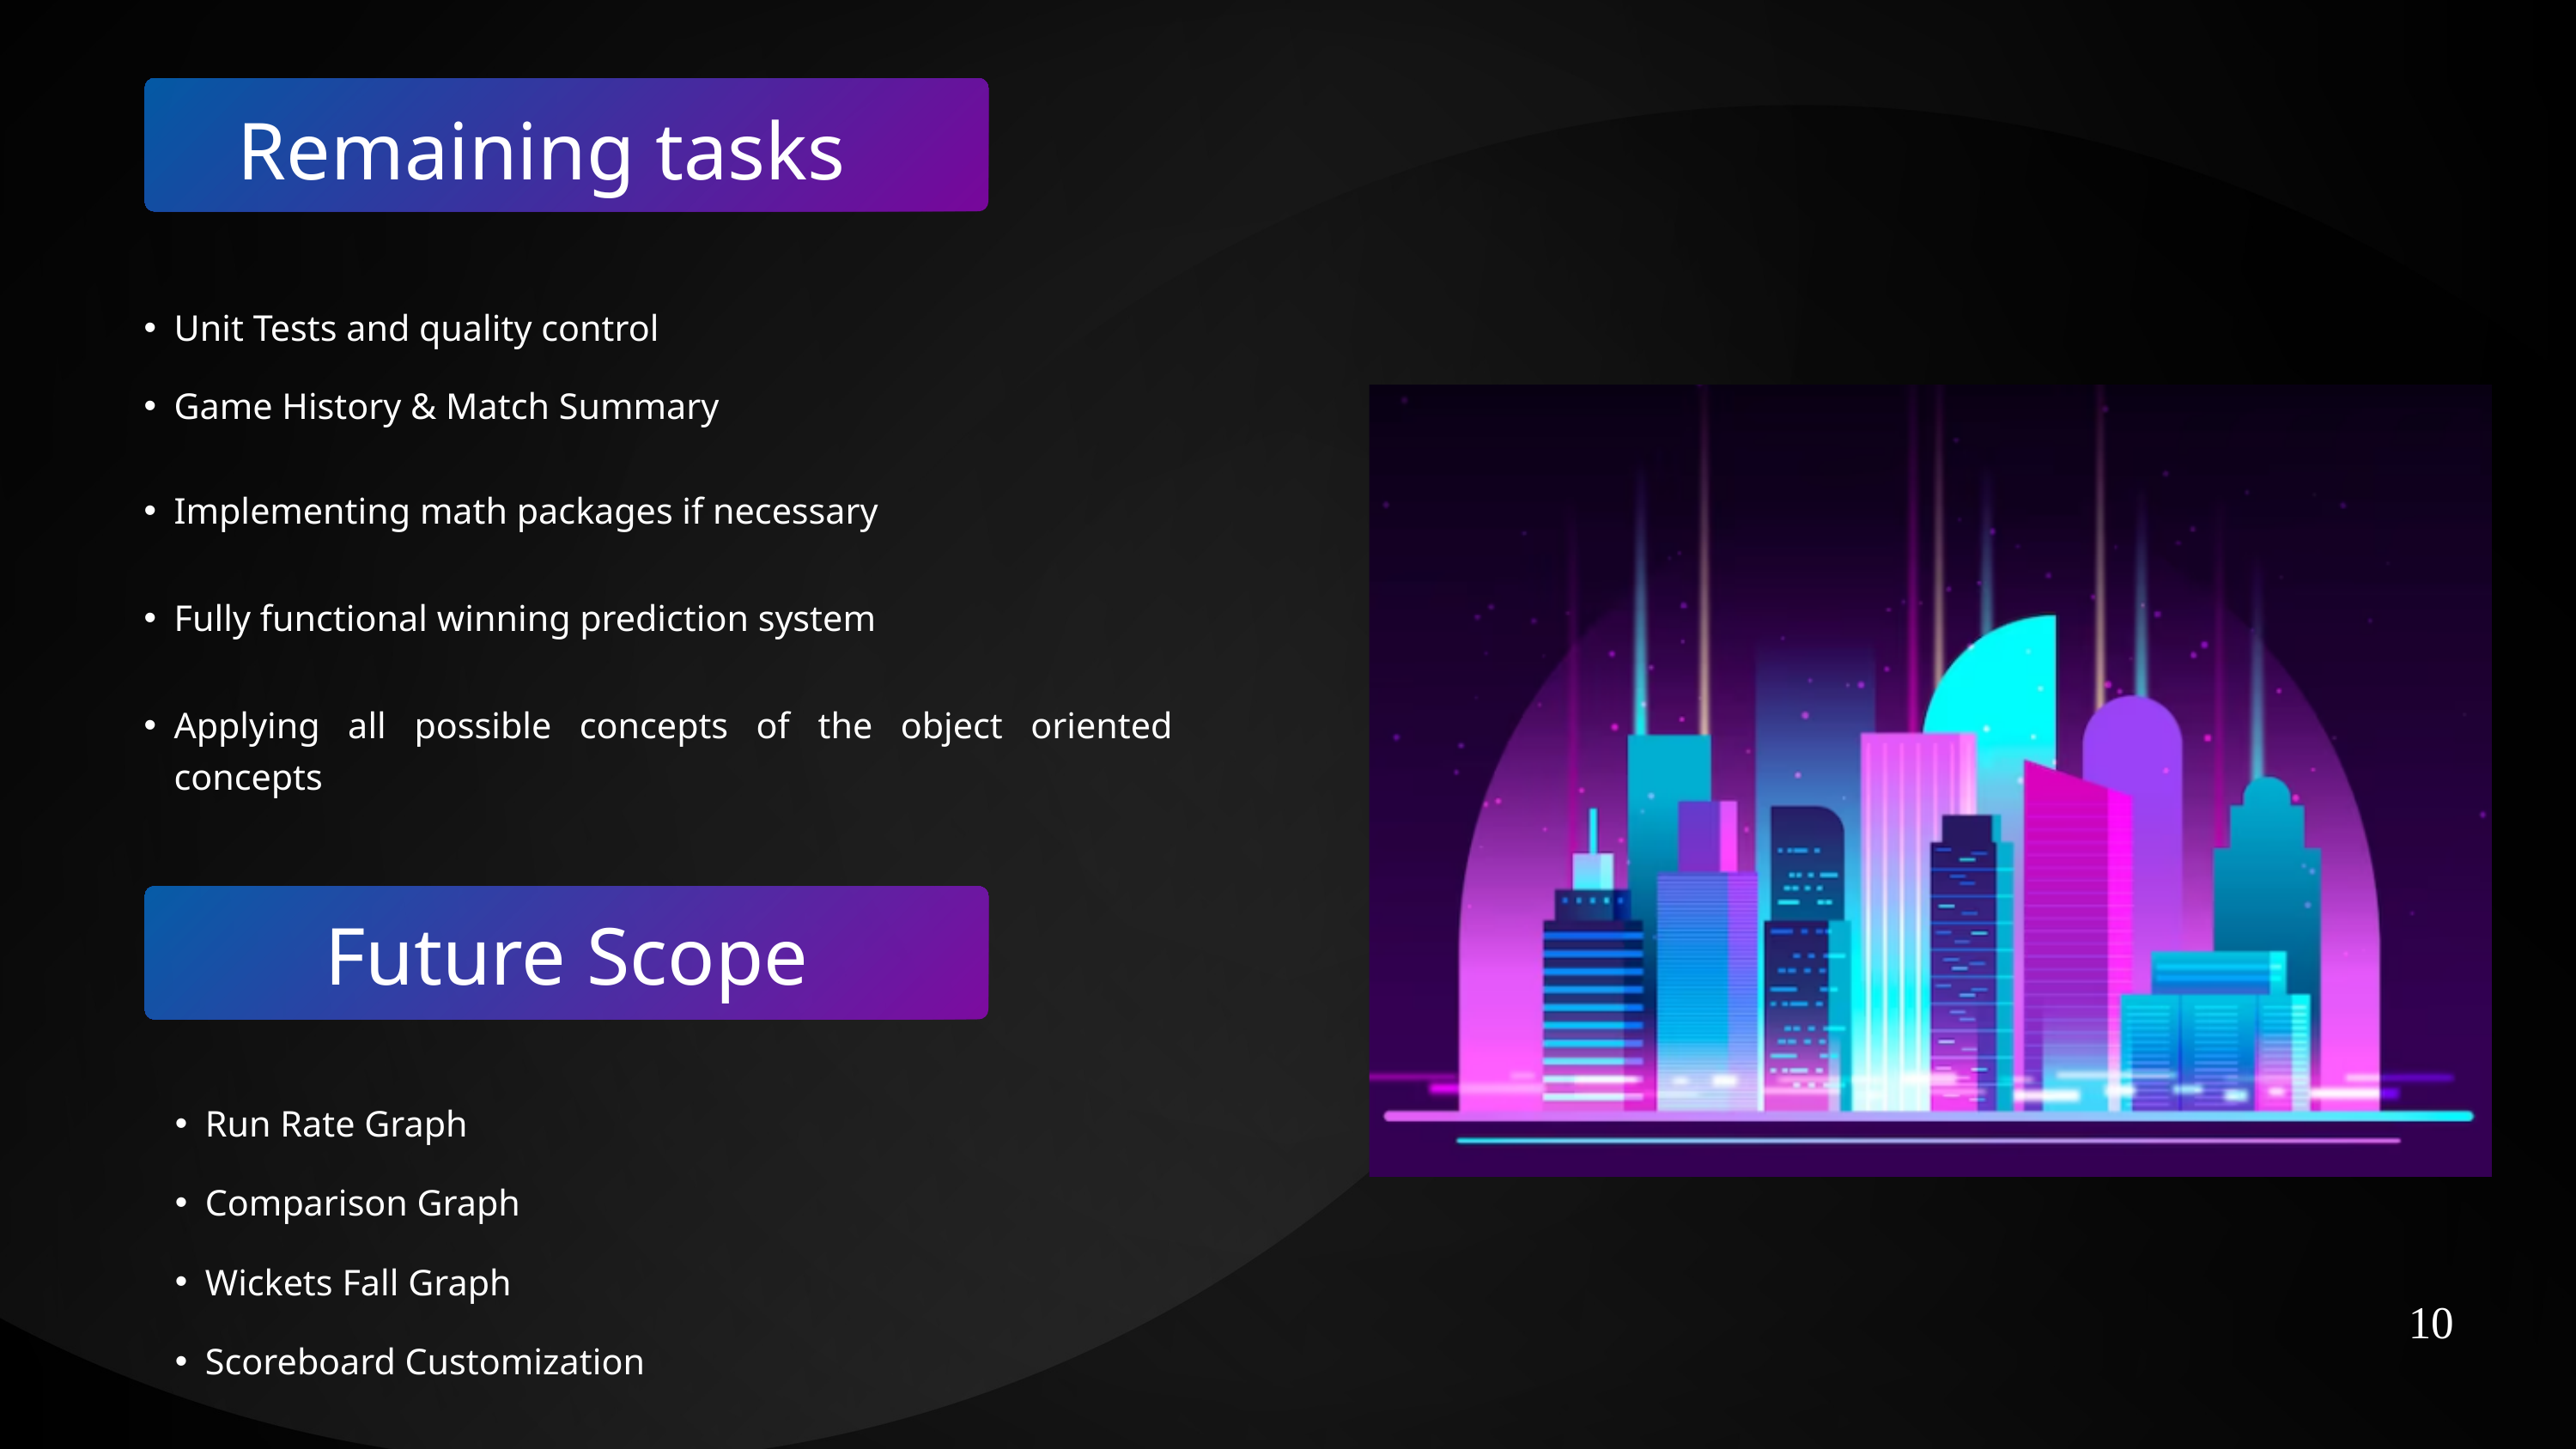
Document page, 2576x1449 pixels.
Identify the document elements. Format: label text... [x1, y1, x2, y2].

text_box Fully functional winning prediction system [113, 586, 1173, 639]
text_box Comparison Graph [144, 1171, 1204, 1224]
text_box [0, 0, 2576, 1449]
text_box Applying all possible concepts of the object oriented concepts [113, 694, 1173, 798]
text_box Scoreboard Customization [144, 1330, 1204, 1382]
text_box Unit Tests and quality control [113, 296, 1173, 349]
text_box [144, 886, 989, 1020]
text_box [144, 77, 989, 212]
text_box Wickets Fall Graph [144, 1251, 1204, 1303]
text_box Implementing math packages if necessary [113, 479, 1173, 532]
text_box 10 [2379, 1291, 2482, 1348]
text_box Game History & Match Summary [113, 374, 1173, 427]
text_box [1369, 385, 2492, 1177]
text_box Run Rate Graph [144, 1092, 1204, 1144]
